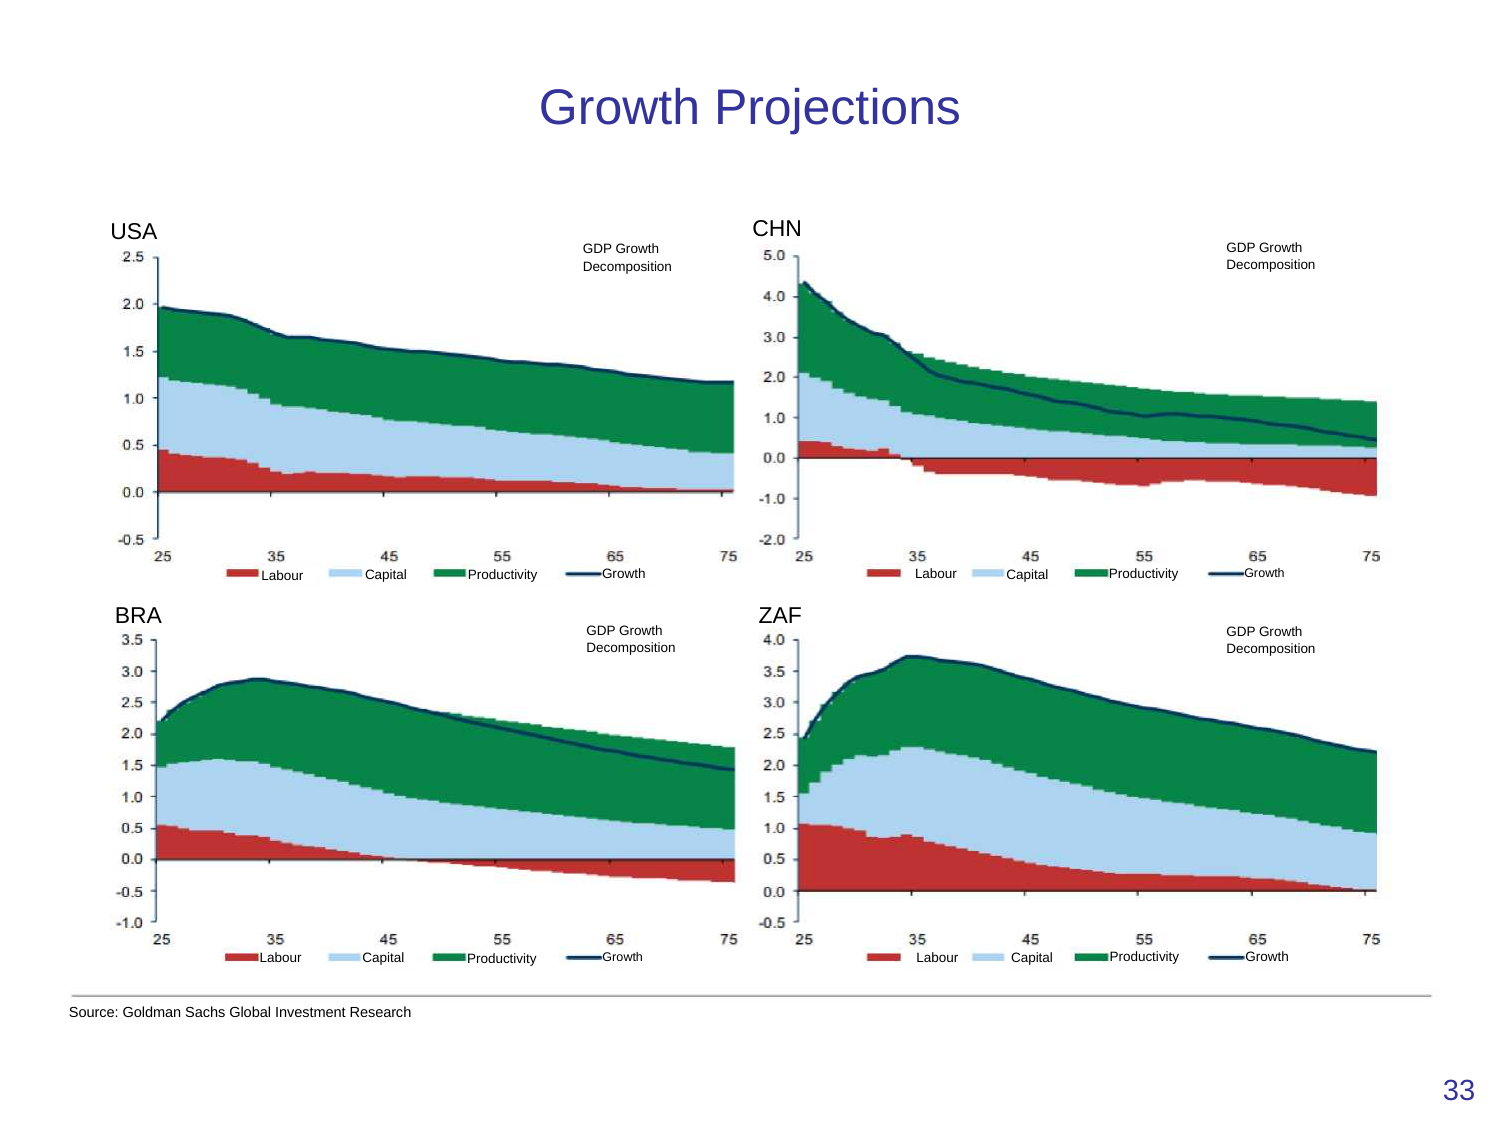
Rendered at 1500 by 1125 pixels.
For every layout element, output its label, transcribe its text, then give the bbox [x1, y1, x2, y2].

title Growth Projections [57, 44, 1443, 165]
slide_number 33 [1408, 1028, 1491, 1108]
picture [62, 195, 1441, 1037]
